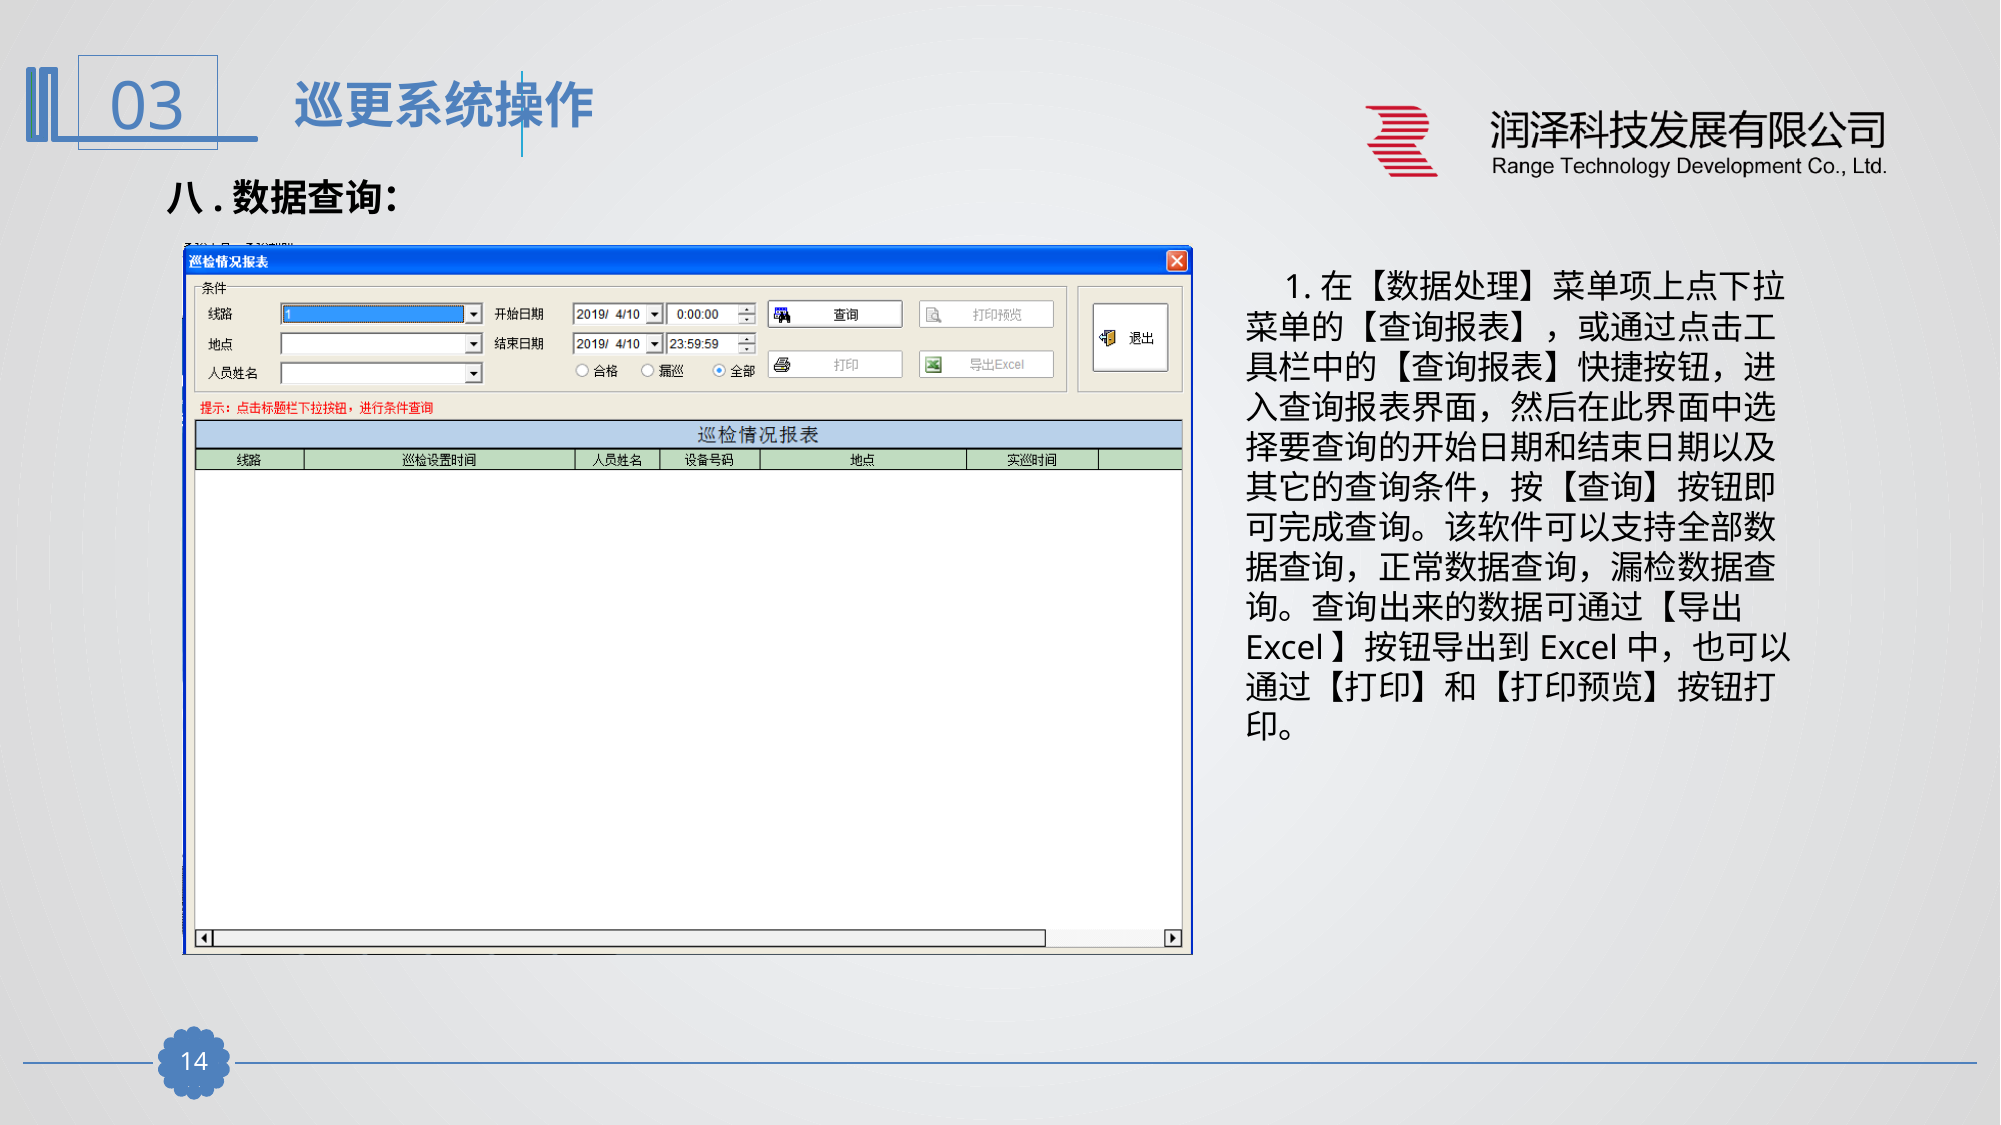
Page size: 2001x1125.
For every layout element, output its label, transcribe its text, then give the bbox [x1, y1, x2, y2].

picture [1337, 69, 1929, 205]
text_box 1.在【数据处理】菜单项上点下拉菜单的【查询报表】，或通过点击工具栏中的【查询报表】快捷按钮，进入查询报表界面，然后在此界面中选择要查询的开始日期和结束日期以及其它的查询条件，按【查询】按钮即可完成查询。该软件可以支持全部数据查询，正常数据查询，漏检数据查询。查询出来的数据可通过【导出Excel】按钮导出到Excel中，也可以通过【打印】和【打印预览】按钮打印。 [1230, 254, 1825, 793]
picture [181, 242, 1194, 956]
text_box 巡更系统操作 [279, 66, 1733, 142]
text_box 八.数据查询： [151, 166, 709, 227]
slide_number 13 [169, 1039, 218, 1086]
